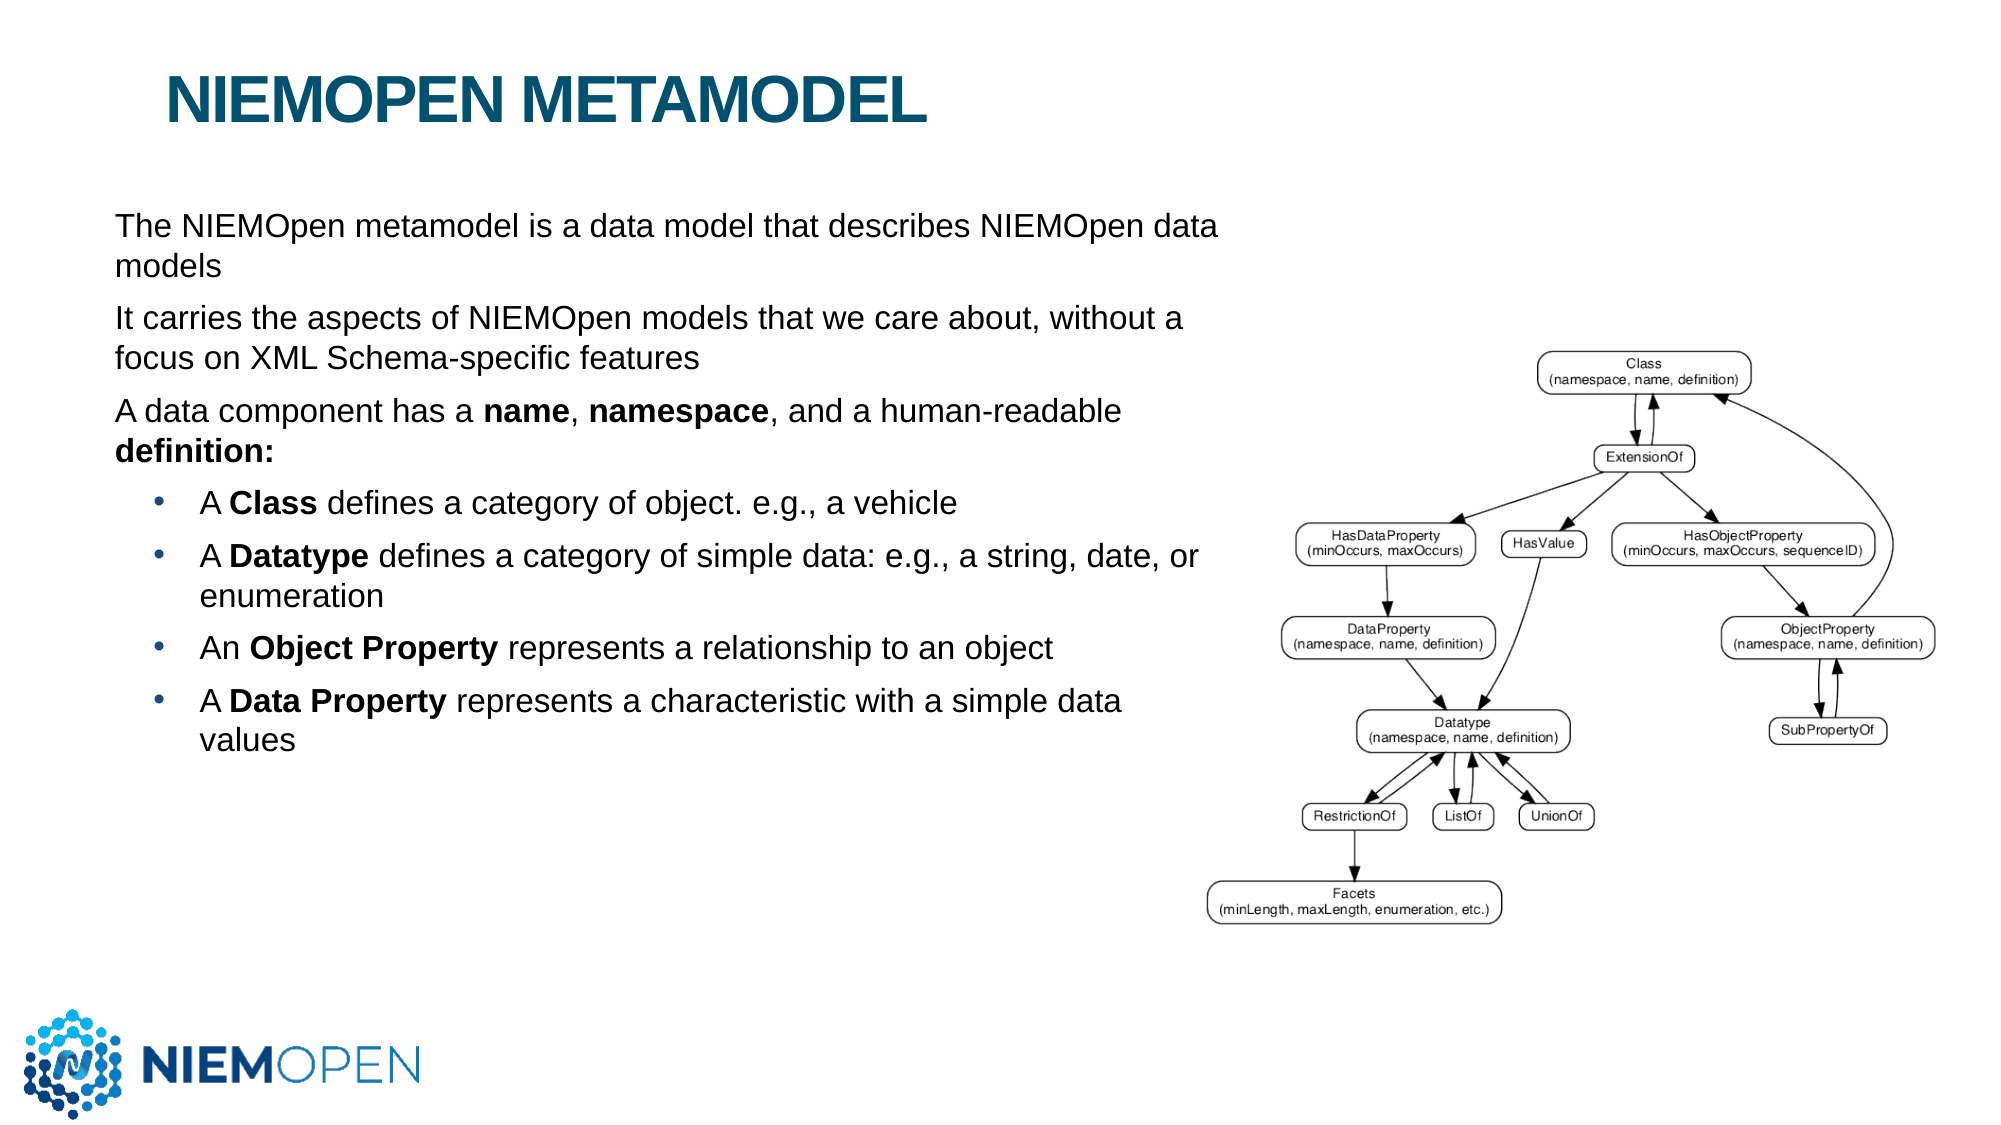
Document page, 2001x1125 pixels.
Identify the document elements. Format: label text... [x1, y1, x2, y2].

list The NIEMOpen metamodel is a data model that describes NIEMOpen data models It carries the aspects of NIEMOpen models that we care about, without a focus on XML Schema-specific features A data component has a name, namespace, and a human-readable definition: A Class defines a category of object. e.g., a vehicle A Datatype defines a category of simple data: e.g., a string, date, or enumeration An Object Property represents a relationship to an object A Data Property represents a characteristic with a simple data values [99, 196, 1244, 981]
text_box NIEMOpen Metamodel [0, 63, 1999, 155]
picture [19, 1004, 424, 1125]
picture [1202, 346, 1942, 929]
